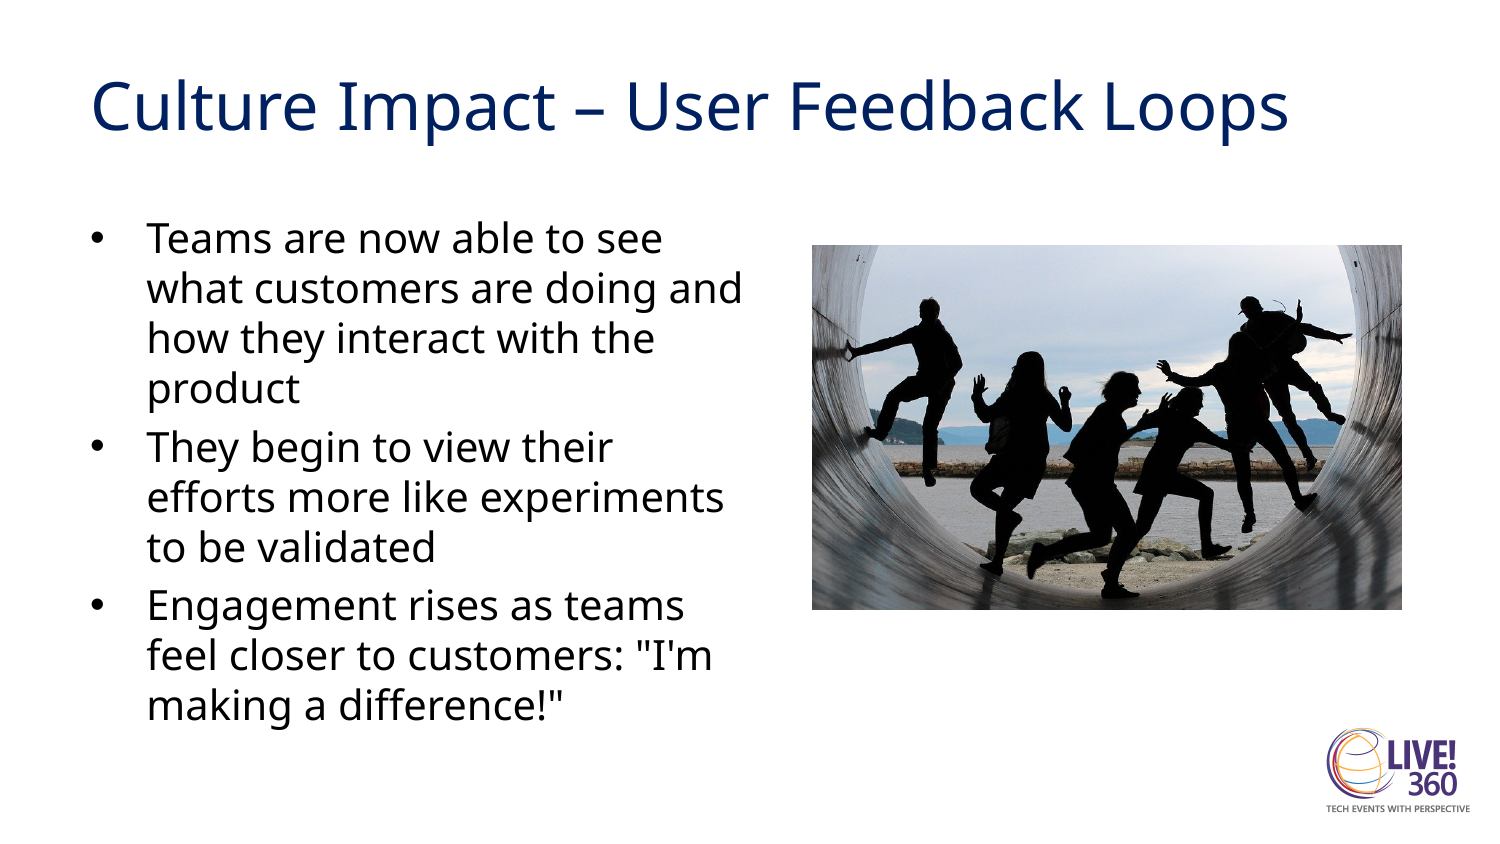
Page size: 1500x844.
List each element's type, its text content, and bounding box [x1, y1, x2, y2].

title Culture Impact – User Feedback Loops [74, 33, 1426, 175]
picture [0, 0, 1500, 844]
list Teams are now able to see what customers are doing and how they interact with the product They begin to view their efforts more like experiments to be validated Engagement rises as teams feel closer to customers: "I'm making a difference!" [74, 204, 766, 762]
